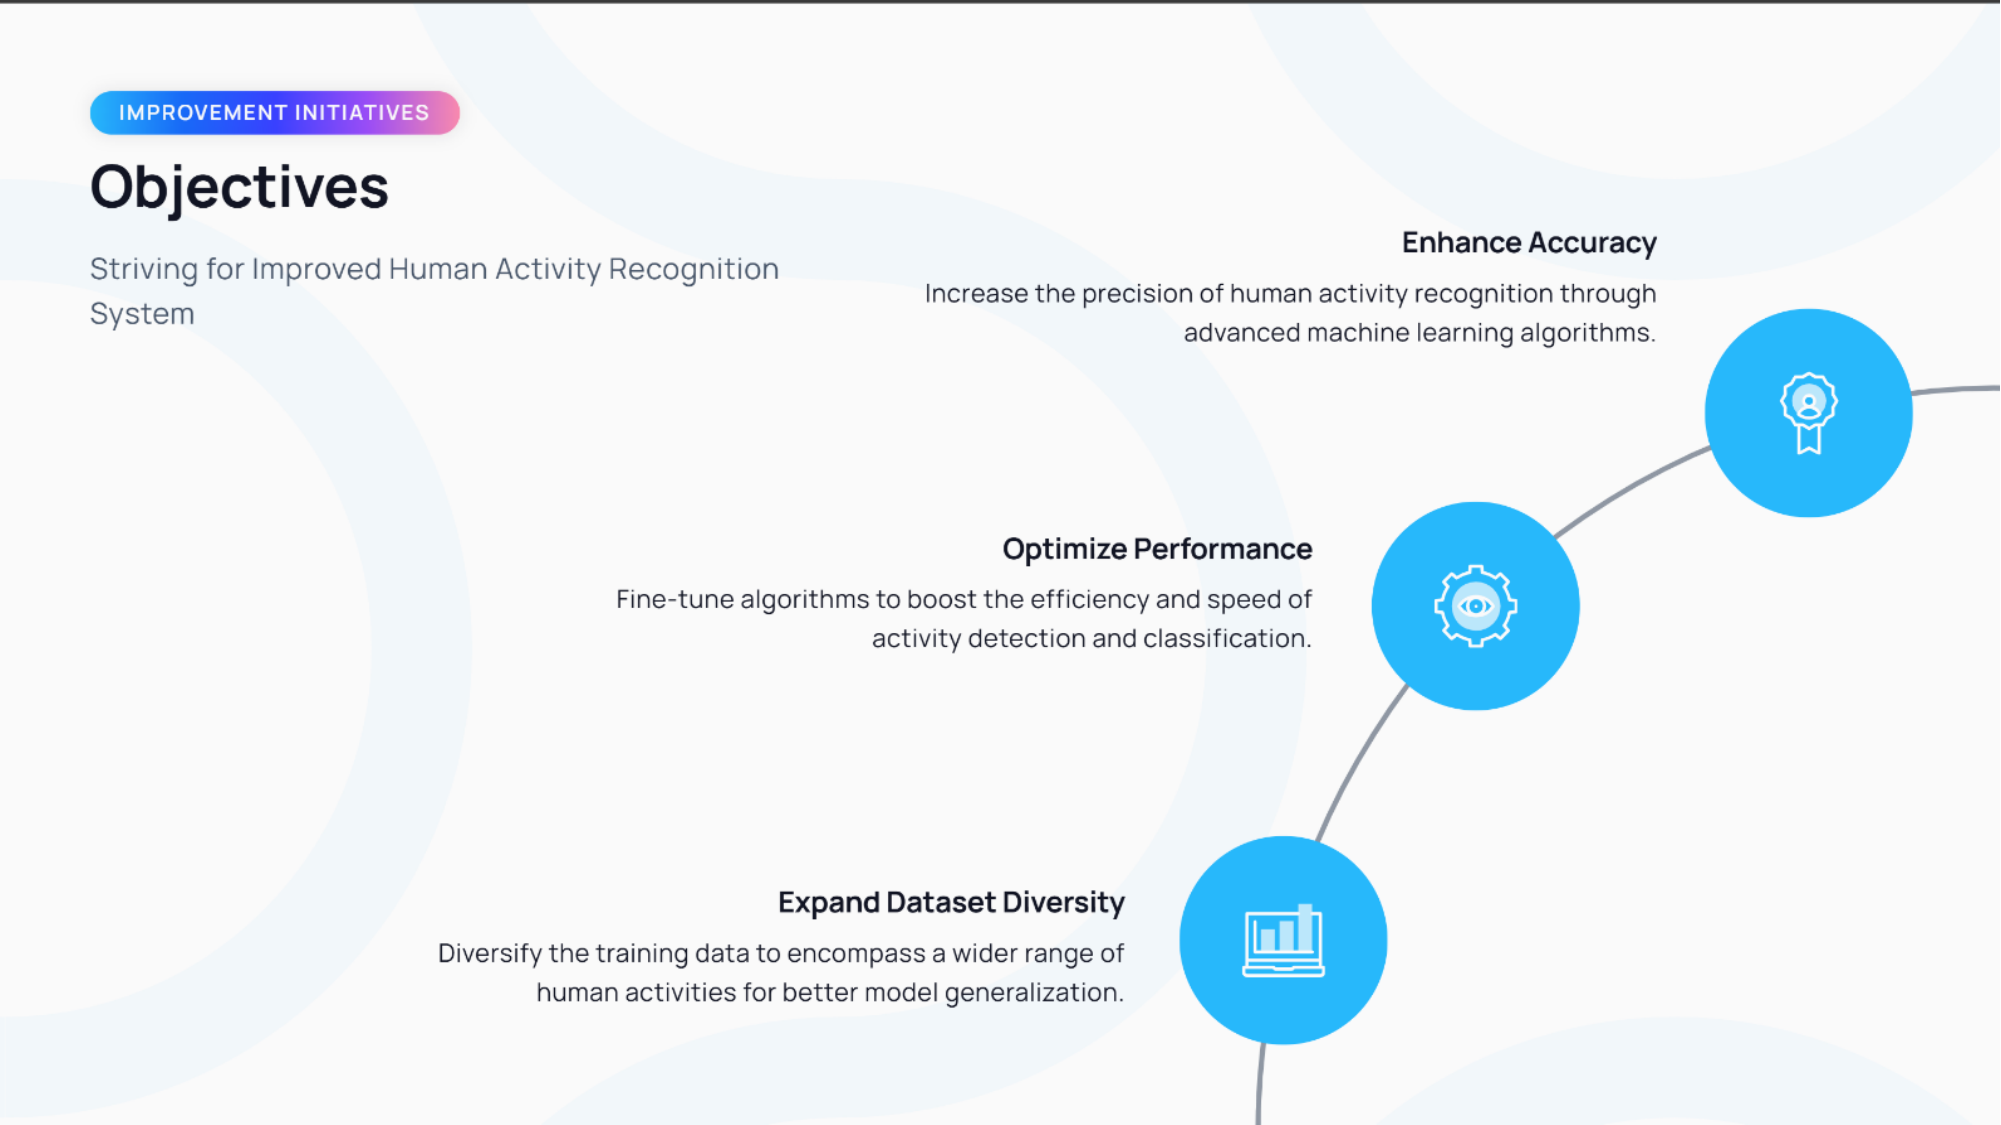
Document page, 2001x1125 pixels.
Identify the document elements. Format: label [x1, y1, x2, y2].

list [0, 0, 2000, 1125]
